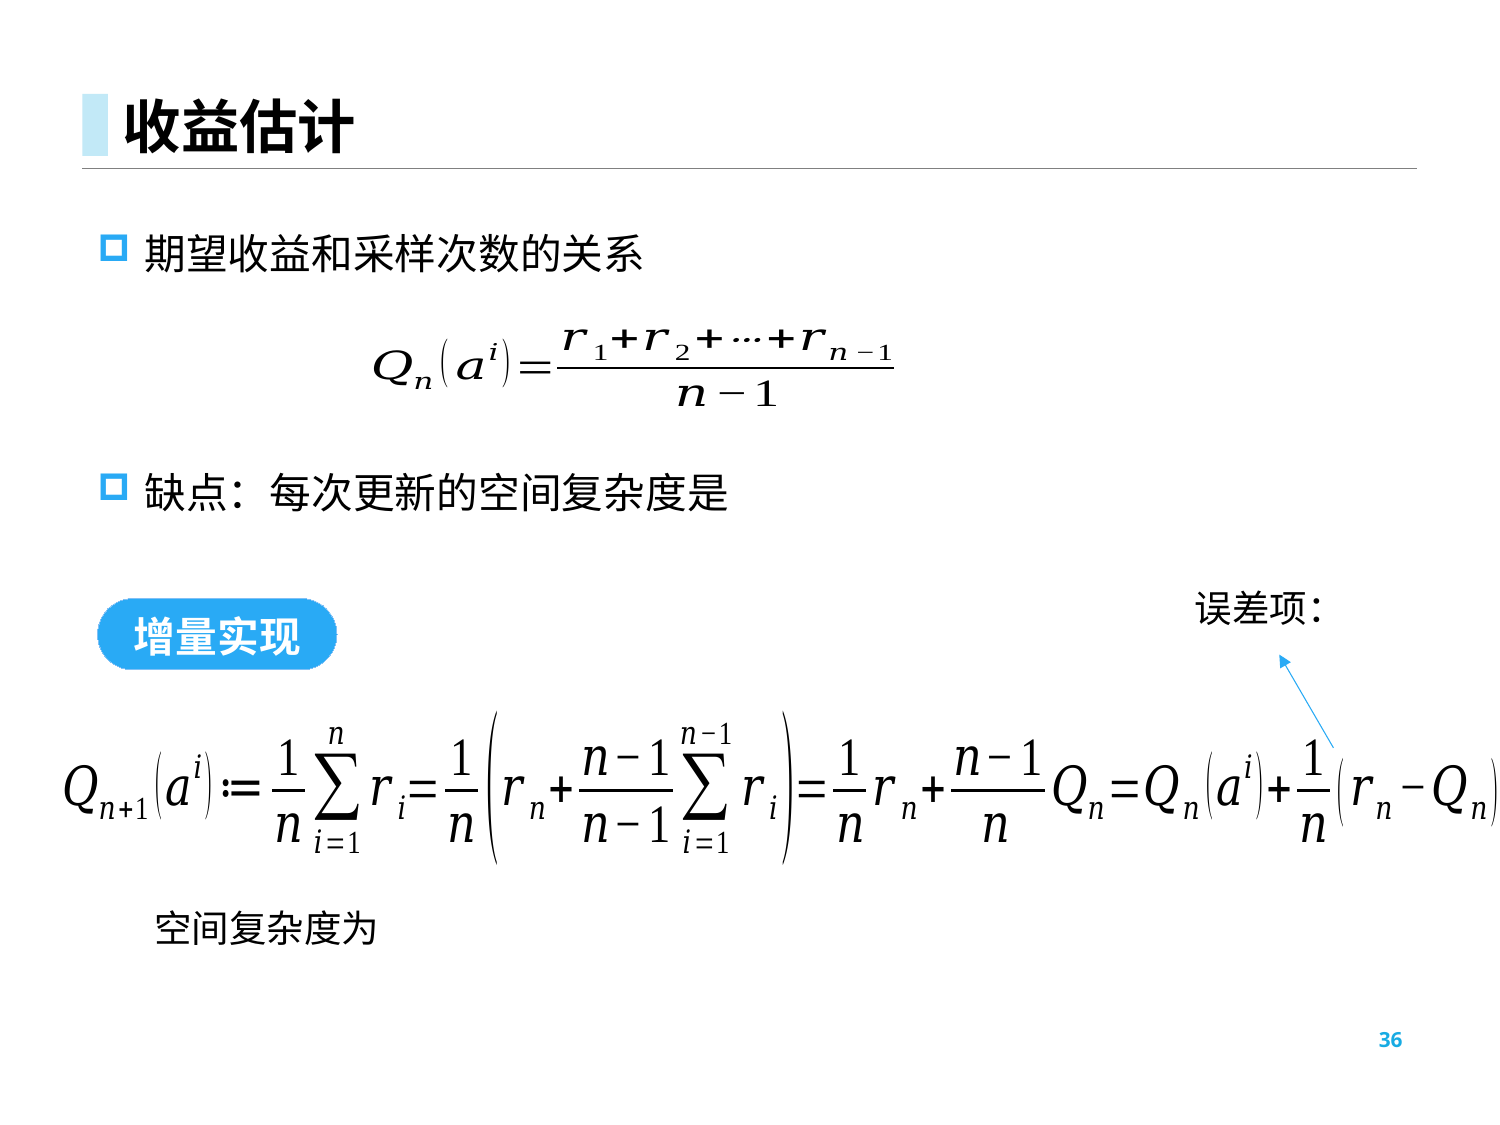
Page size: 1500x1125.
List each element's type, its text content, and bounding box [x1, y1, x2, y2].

text_box 增量实现 [97, 598, 338, 670]
text_box 期望收益和采样次数的关系 [82, 220, 1418, 295]
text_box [1279, 654, 1334, 748]
title 收益估计 [108, 0, 1443, 169]
slide_number 36 [1059, 1023, 1418, 1058]
